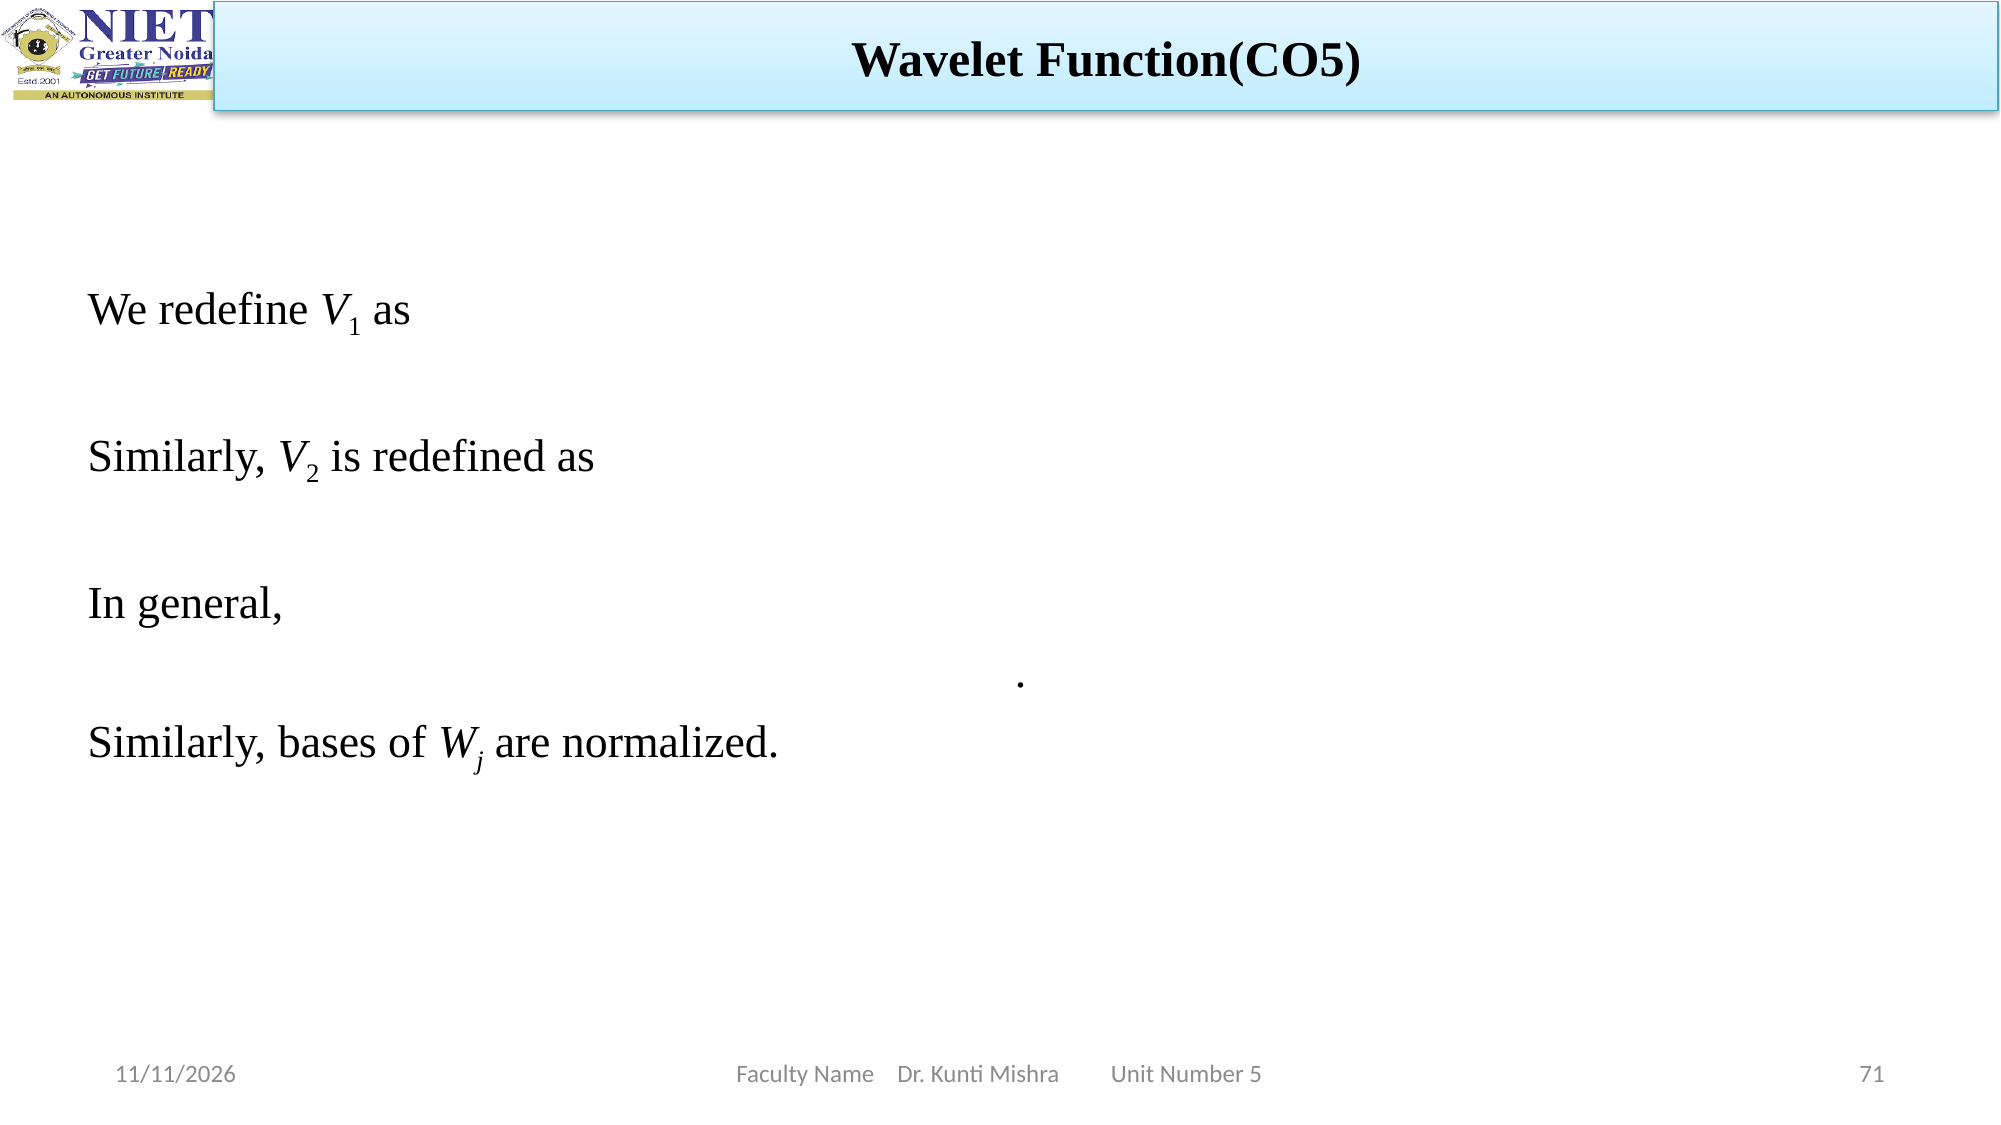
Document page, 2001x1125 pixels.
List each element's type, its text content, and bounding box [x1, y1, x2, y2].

footer Faculty Name Dr. Kunti Mishra Unit Number 5 [683, 1042, 1317, 1103]
text_box Wavelet Function(CO5) [213, 1, 1999, 111]
picture [1, 8, 215, 100]
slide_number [99, 1042, 567, 1103]
slide_number 71 [1433, 1042, 1900, 1103]
